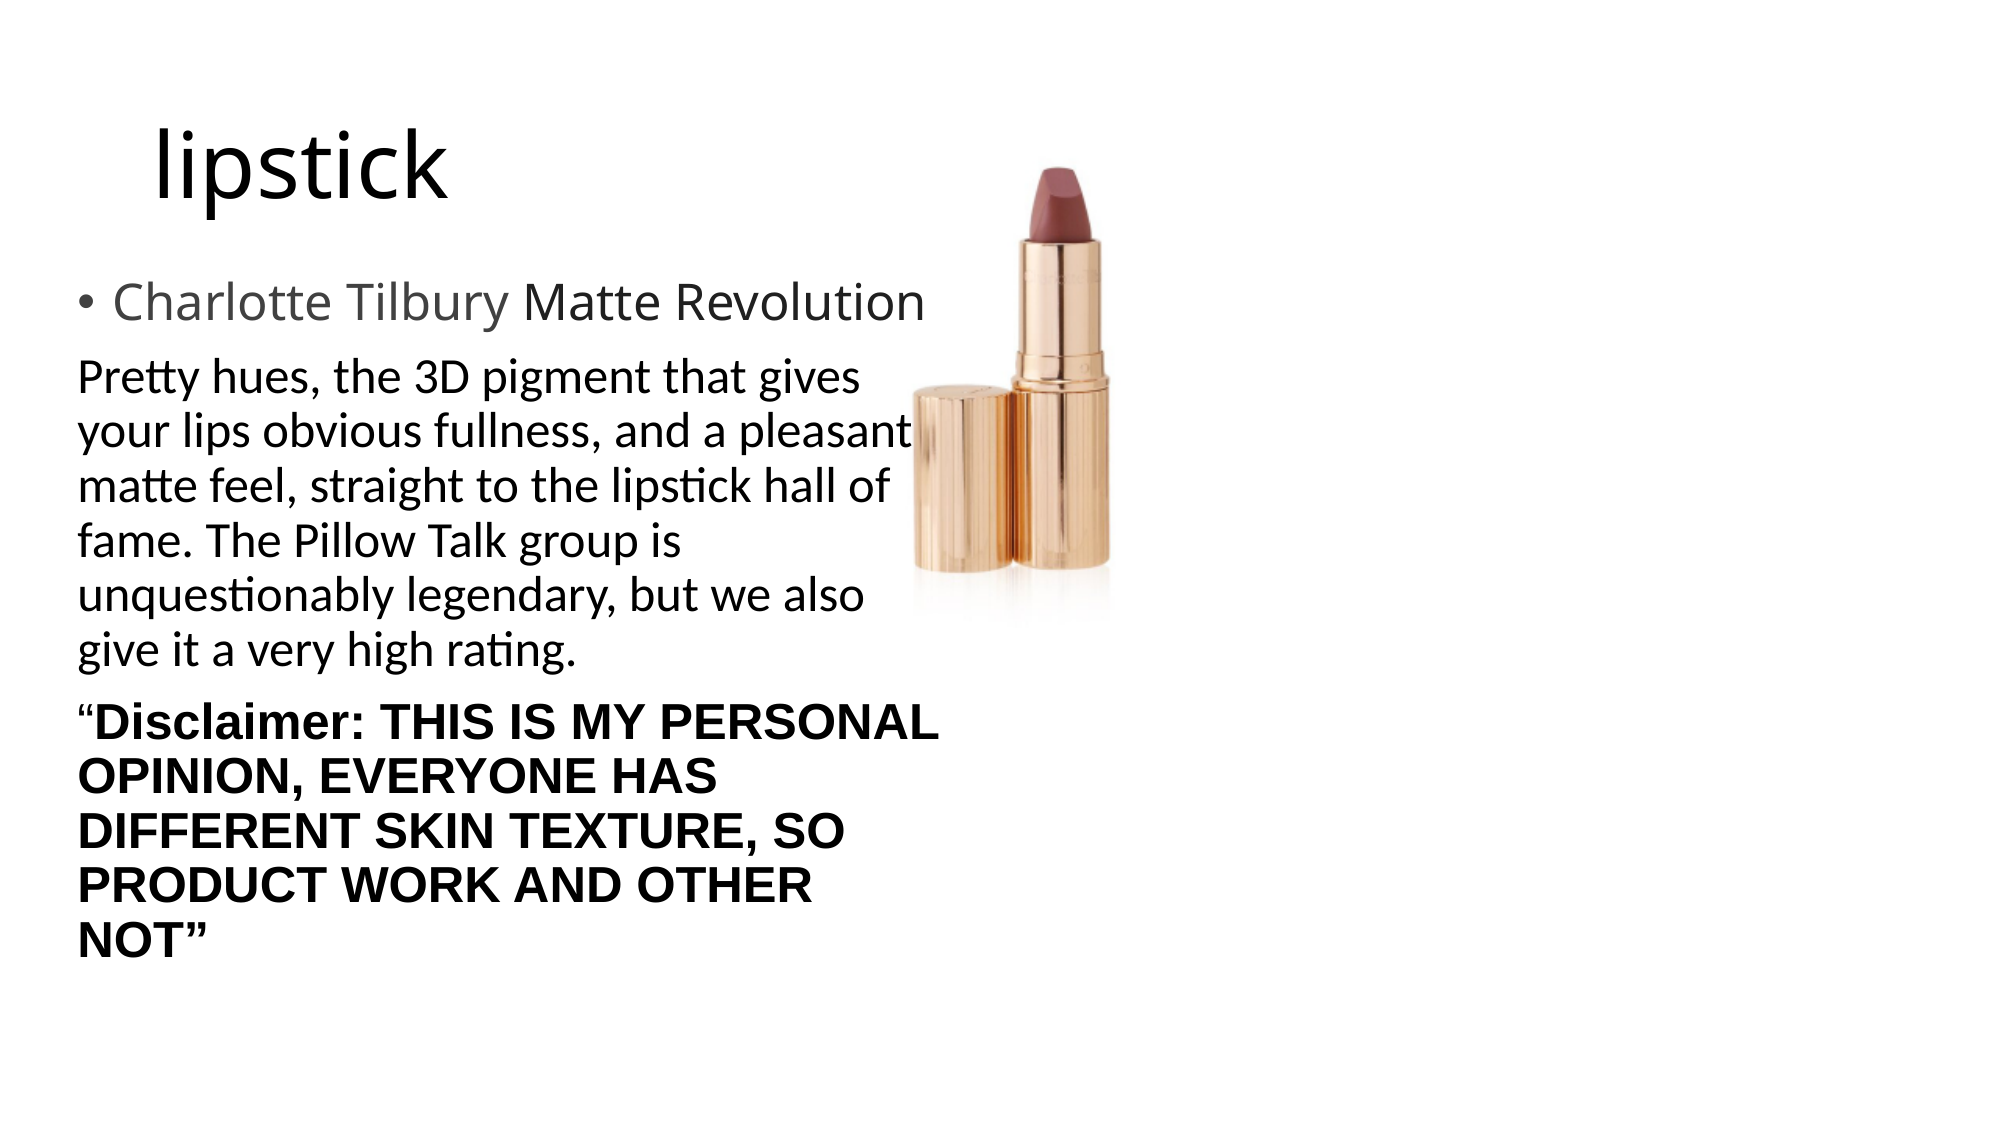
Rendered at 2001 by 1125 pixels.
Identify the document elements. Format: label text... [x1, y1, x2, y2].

title lipstick [137, 59, 1863, 278]
picture [763, 109, 1311, 657]
list Charlotte Tilbury Matte Revolution Pretty hues, the 3D pigment that gives your lips obvious fullness, and a pleasant matte feel, straight to the lipstick hall of fame. The Pillow Talk group is unquestionably legendary, but we also give it a very high rating. “Disclaimer: THIS IS MY PERSONAL OPINION, EVERYONE HAS DIFFERENT SKIN TEXTURE, SO PRODUCT WORK AND OTHER NOT” [62, 269, 956, 984]
